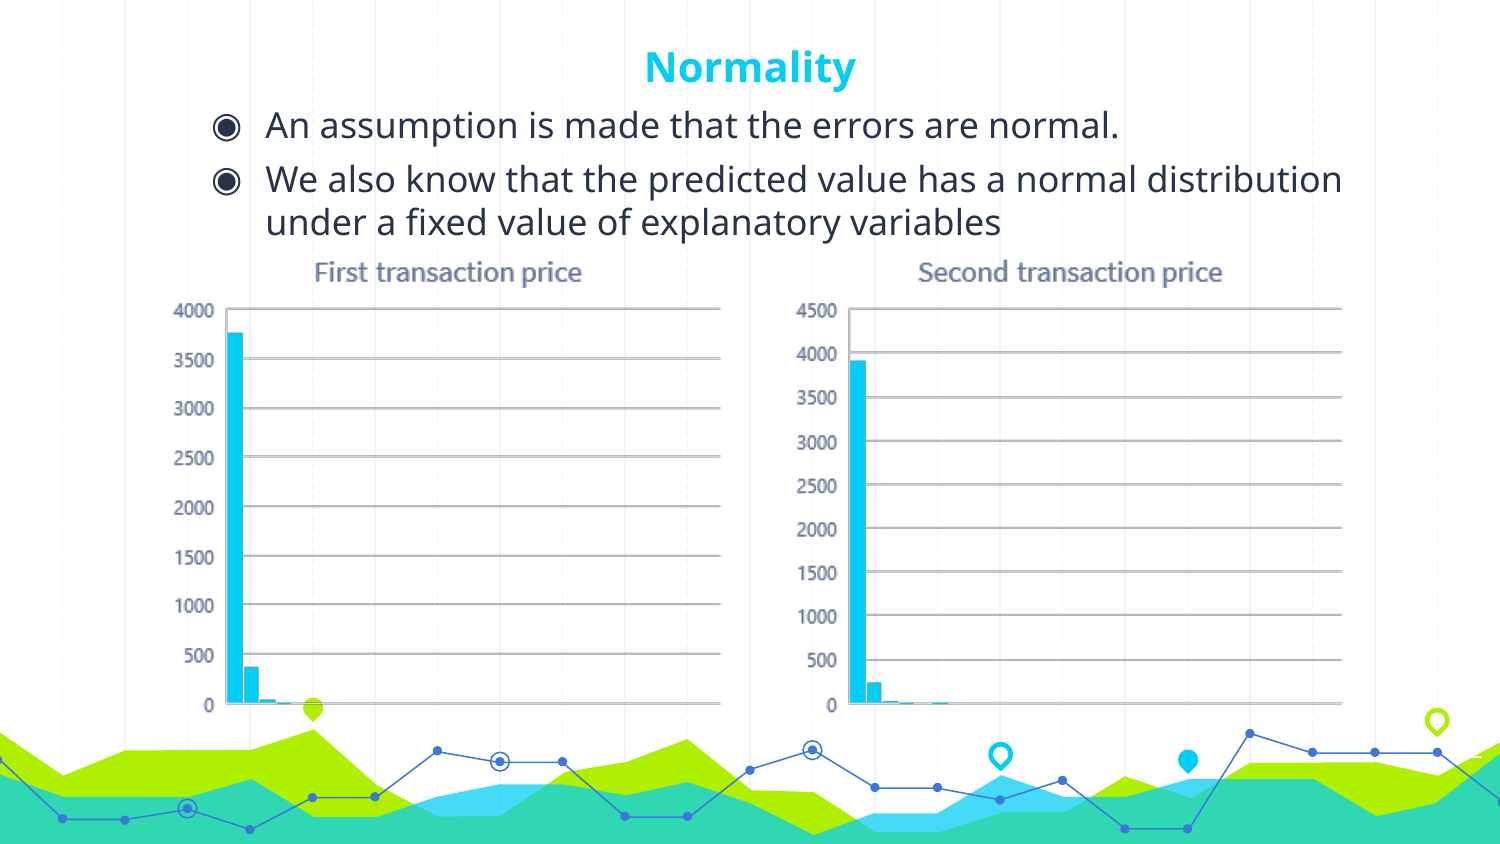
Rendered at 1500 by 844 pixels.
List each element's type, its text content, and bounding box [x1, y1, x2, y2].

picture [785, 243, 1360, 731]
slide_number 2 [1407, 723, 1498, 776]
list An assumption is made that the errors are normal. We also know that the predicted value has a normal distribution under a fixed value of explanatory variables [180, 87, 1360, 261]
title Normality [176, 0, 1324, 107]
picture [162, 243, 737, 731]
